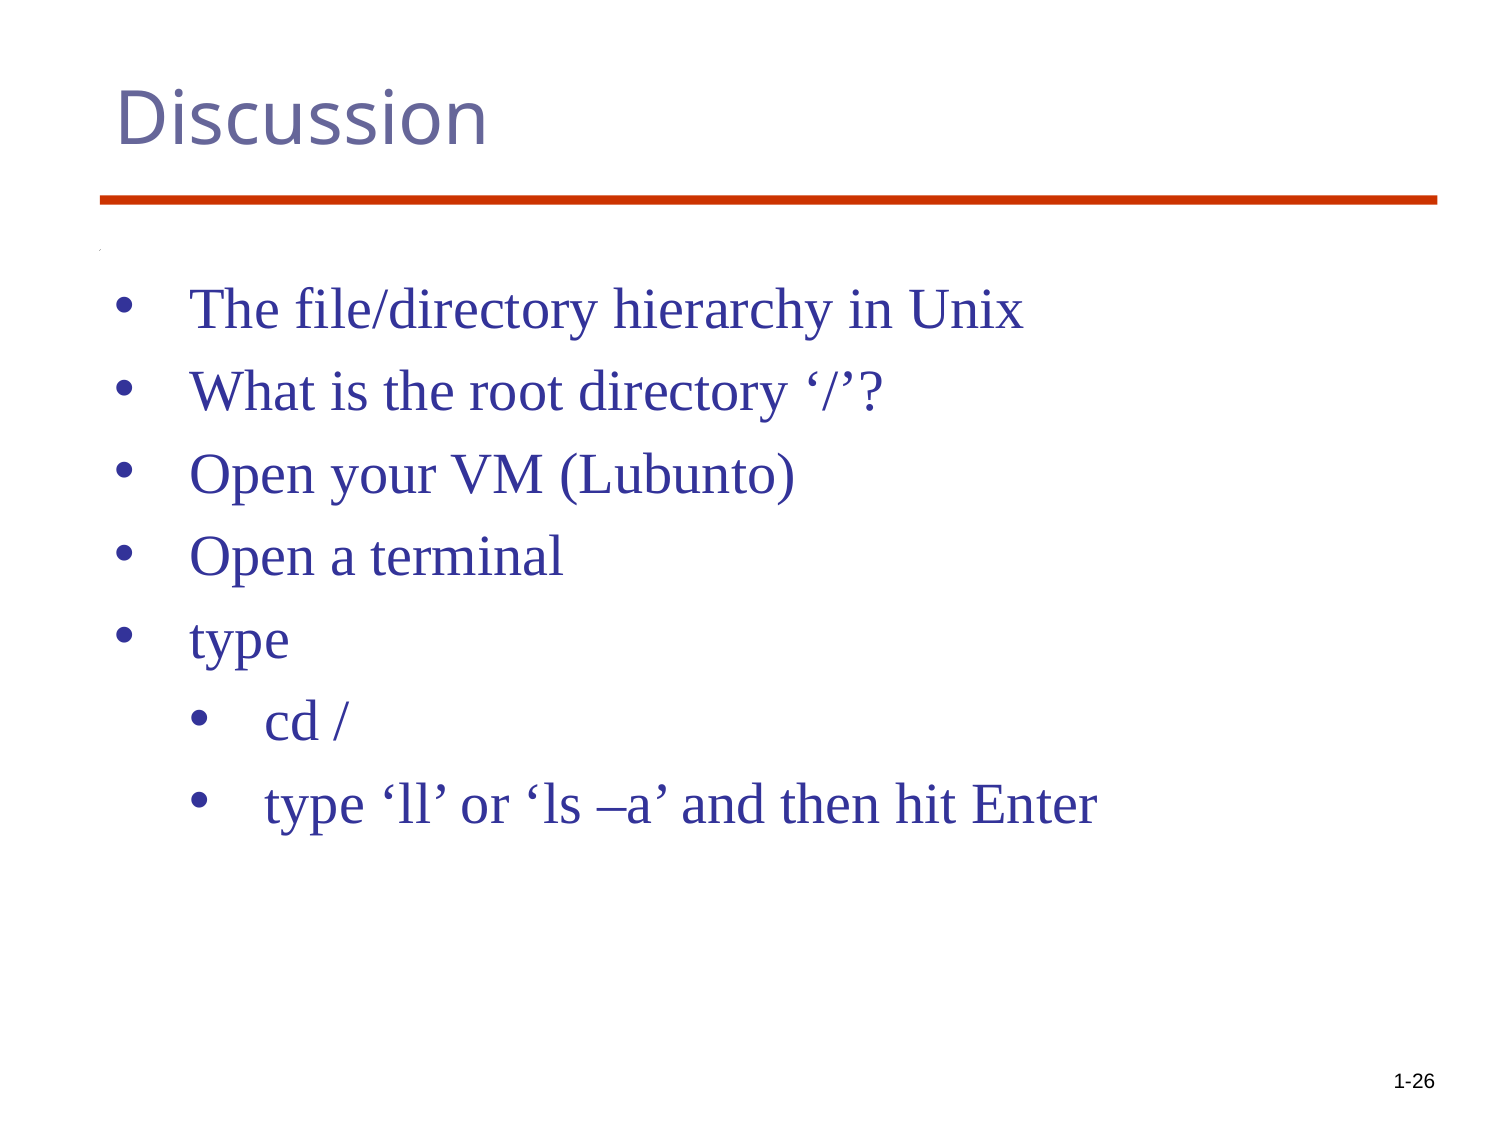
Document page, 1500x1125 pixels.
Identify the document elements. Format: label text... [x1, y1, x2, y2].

slide_number 1-26 [1137, 1024, 1451, 1101]
title Discussion [99, 62, 1438, 250]
text_box The file/directory hierarchy in Unix What is the root directory ‘/’? Open your VM (Lubunto) Open a terminal type cd / type ‘ll’ or ‘ls –a’ and then hit Enter [99, 262, 1375, 1025]
